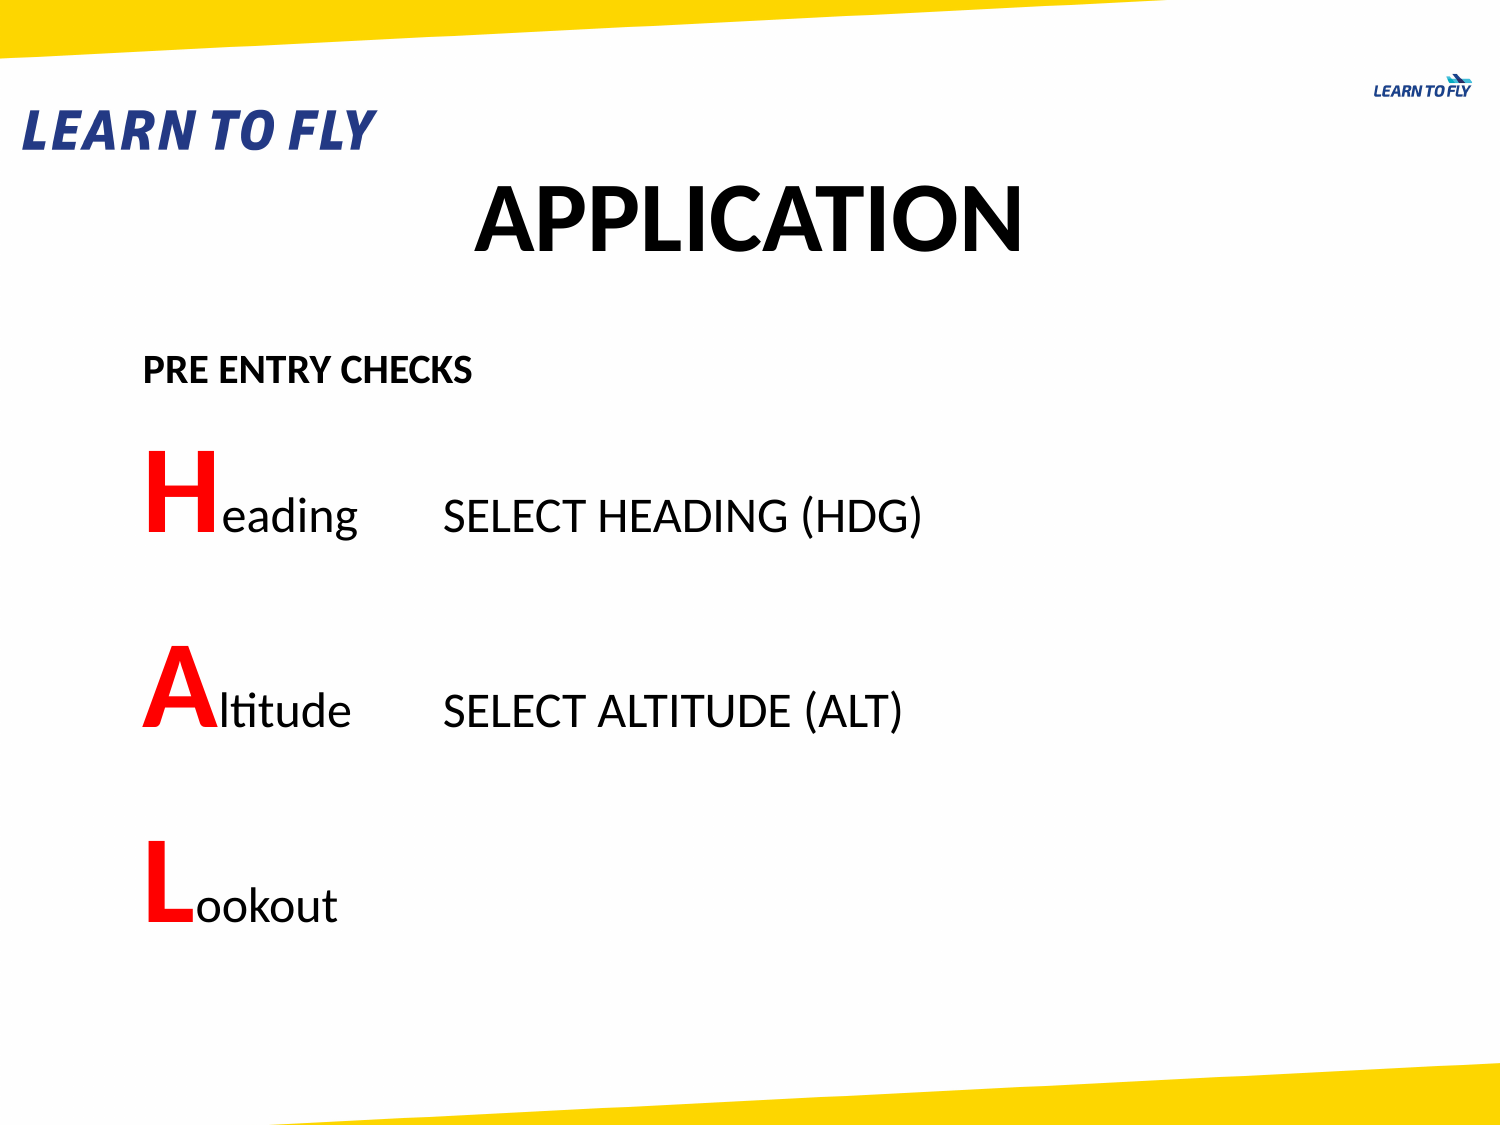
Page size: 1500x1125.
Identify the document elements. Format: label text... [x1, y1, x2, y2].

text_box Heading SELECT HEADING (HDG) Altitude SELECT ALTITUDE (ALT) Lookout [128, 399, 1139, 955]
text_box APPLICATION [459, 144, 1041, 280]
text_box PRE ENTRY CHECKS [128, 334, 750, 399]
picture [0, 0, 1500, 1125]
